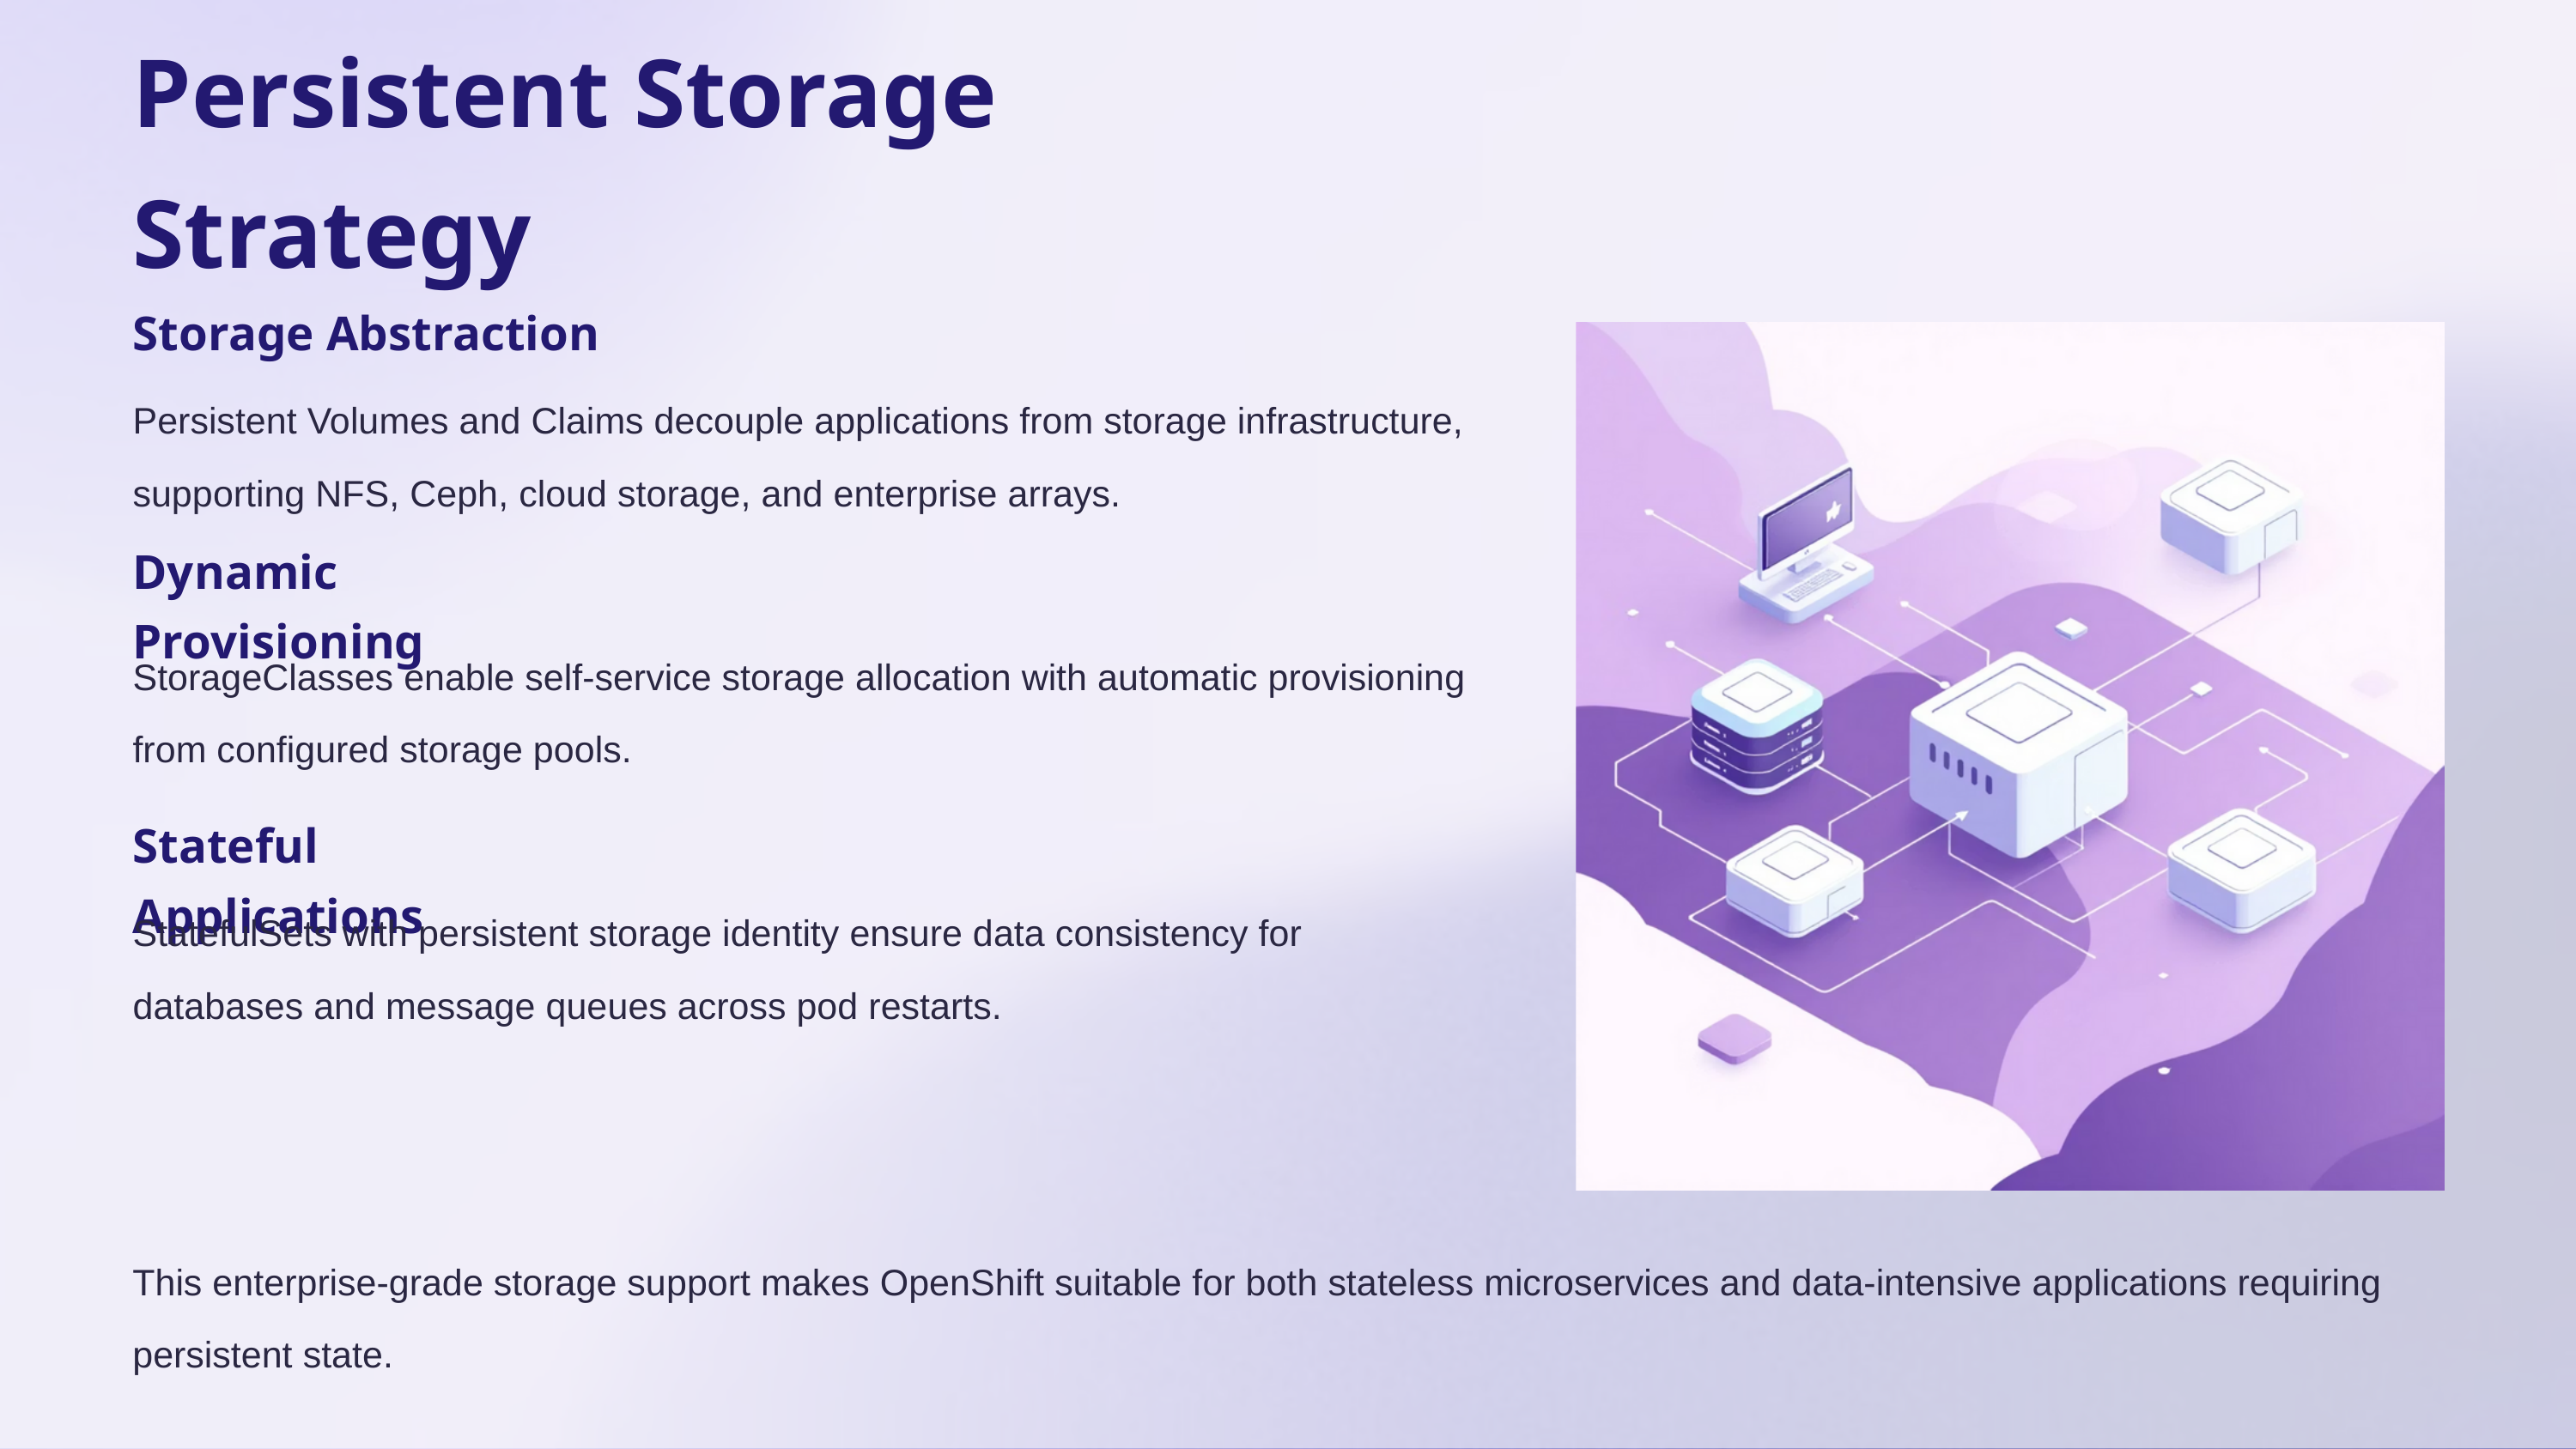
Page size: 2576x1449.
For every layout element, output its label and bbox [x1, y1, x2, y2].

text_box [1575, 321, 2445, 1191]
text_box [0, 0, 2576, 1449]
